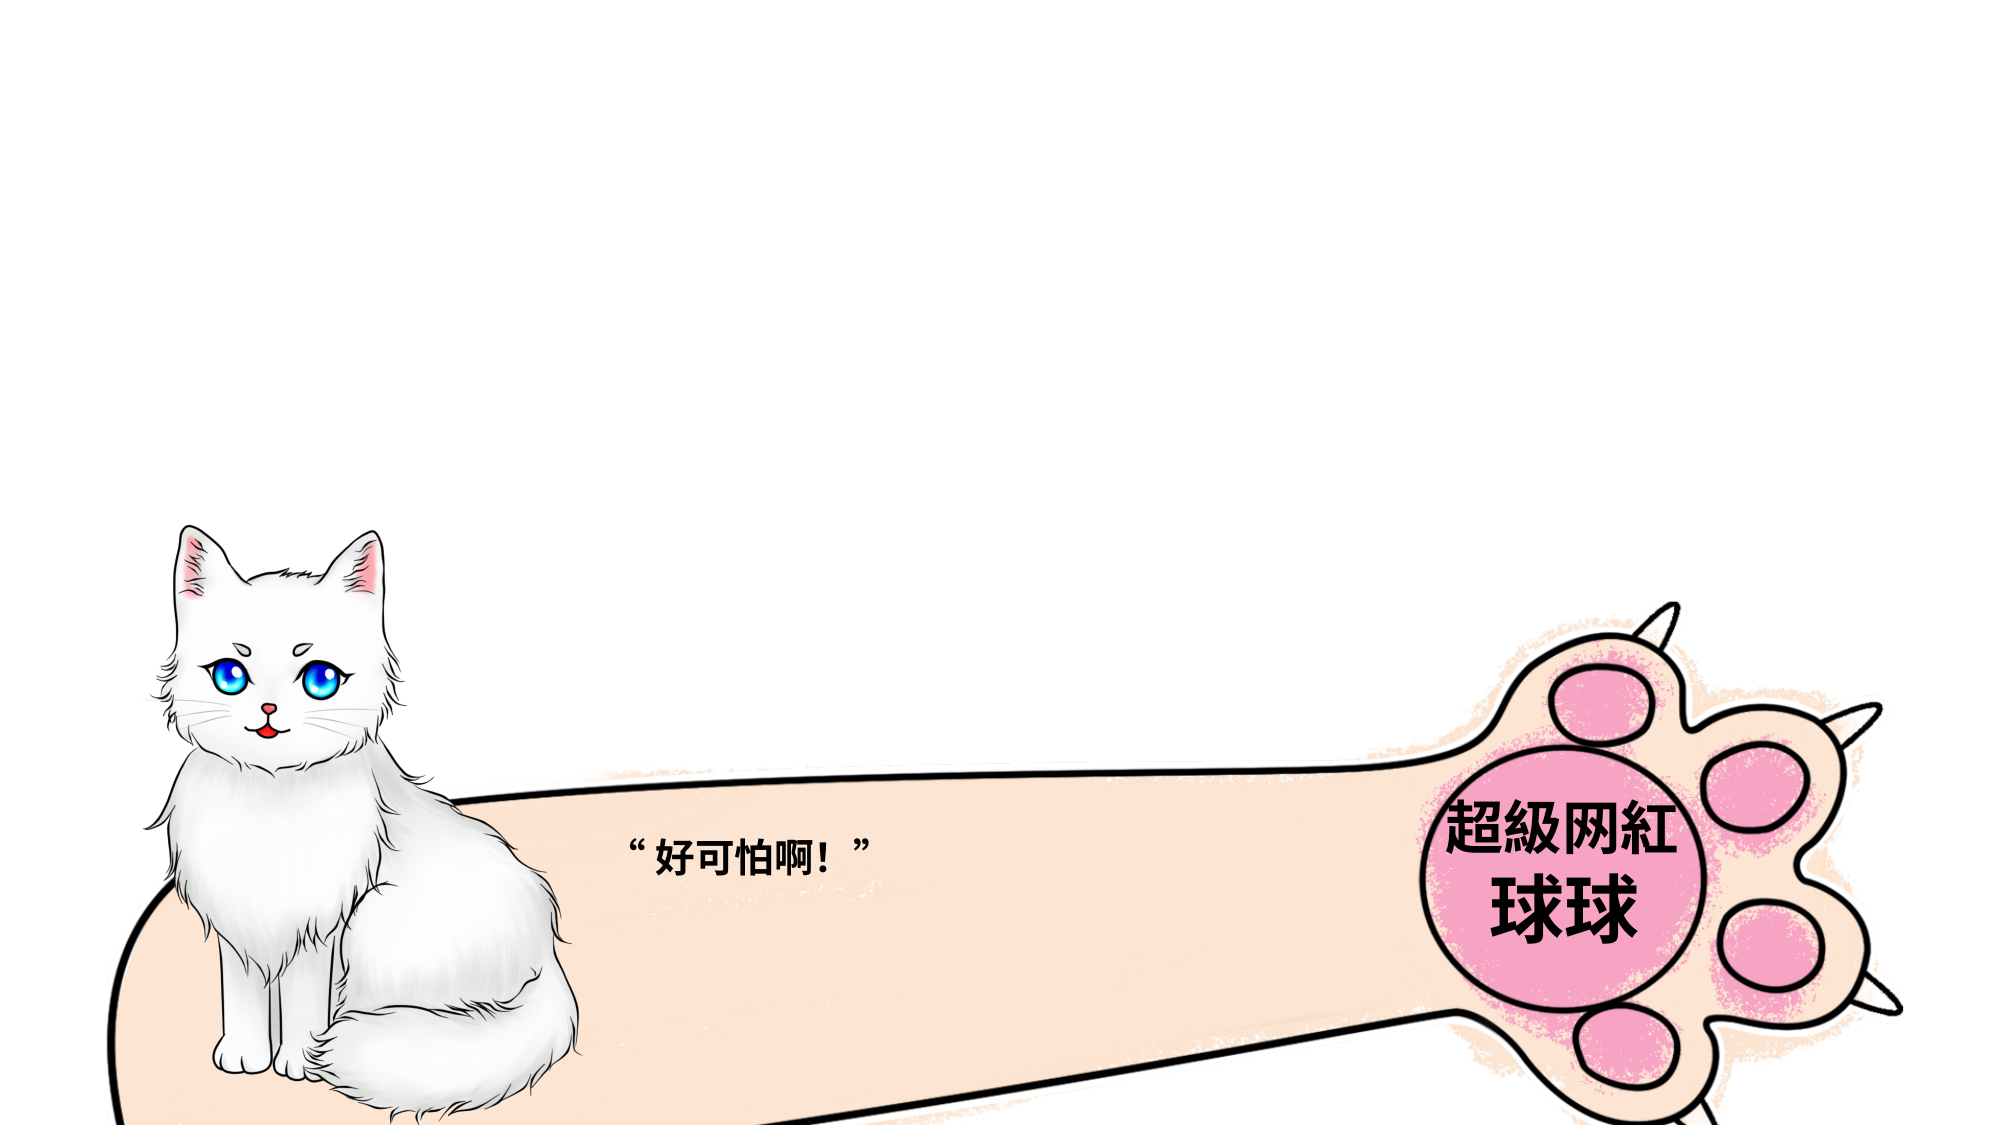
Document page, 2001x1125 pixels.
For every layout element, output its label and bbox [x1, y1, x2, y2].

text_box [0, 469, 2000, 1125]
